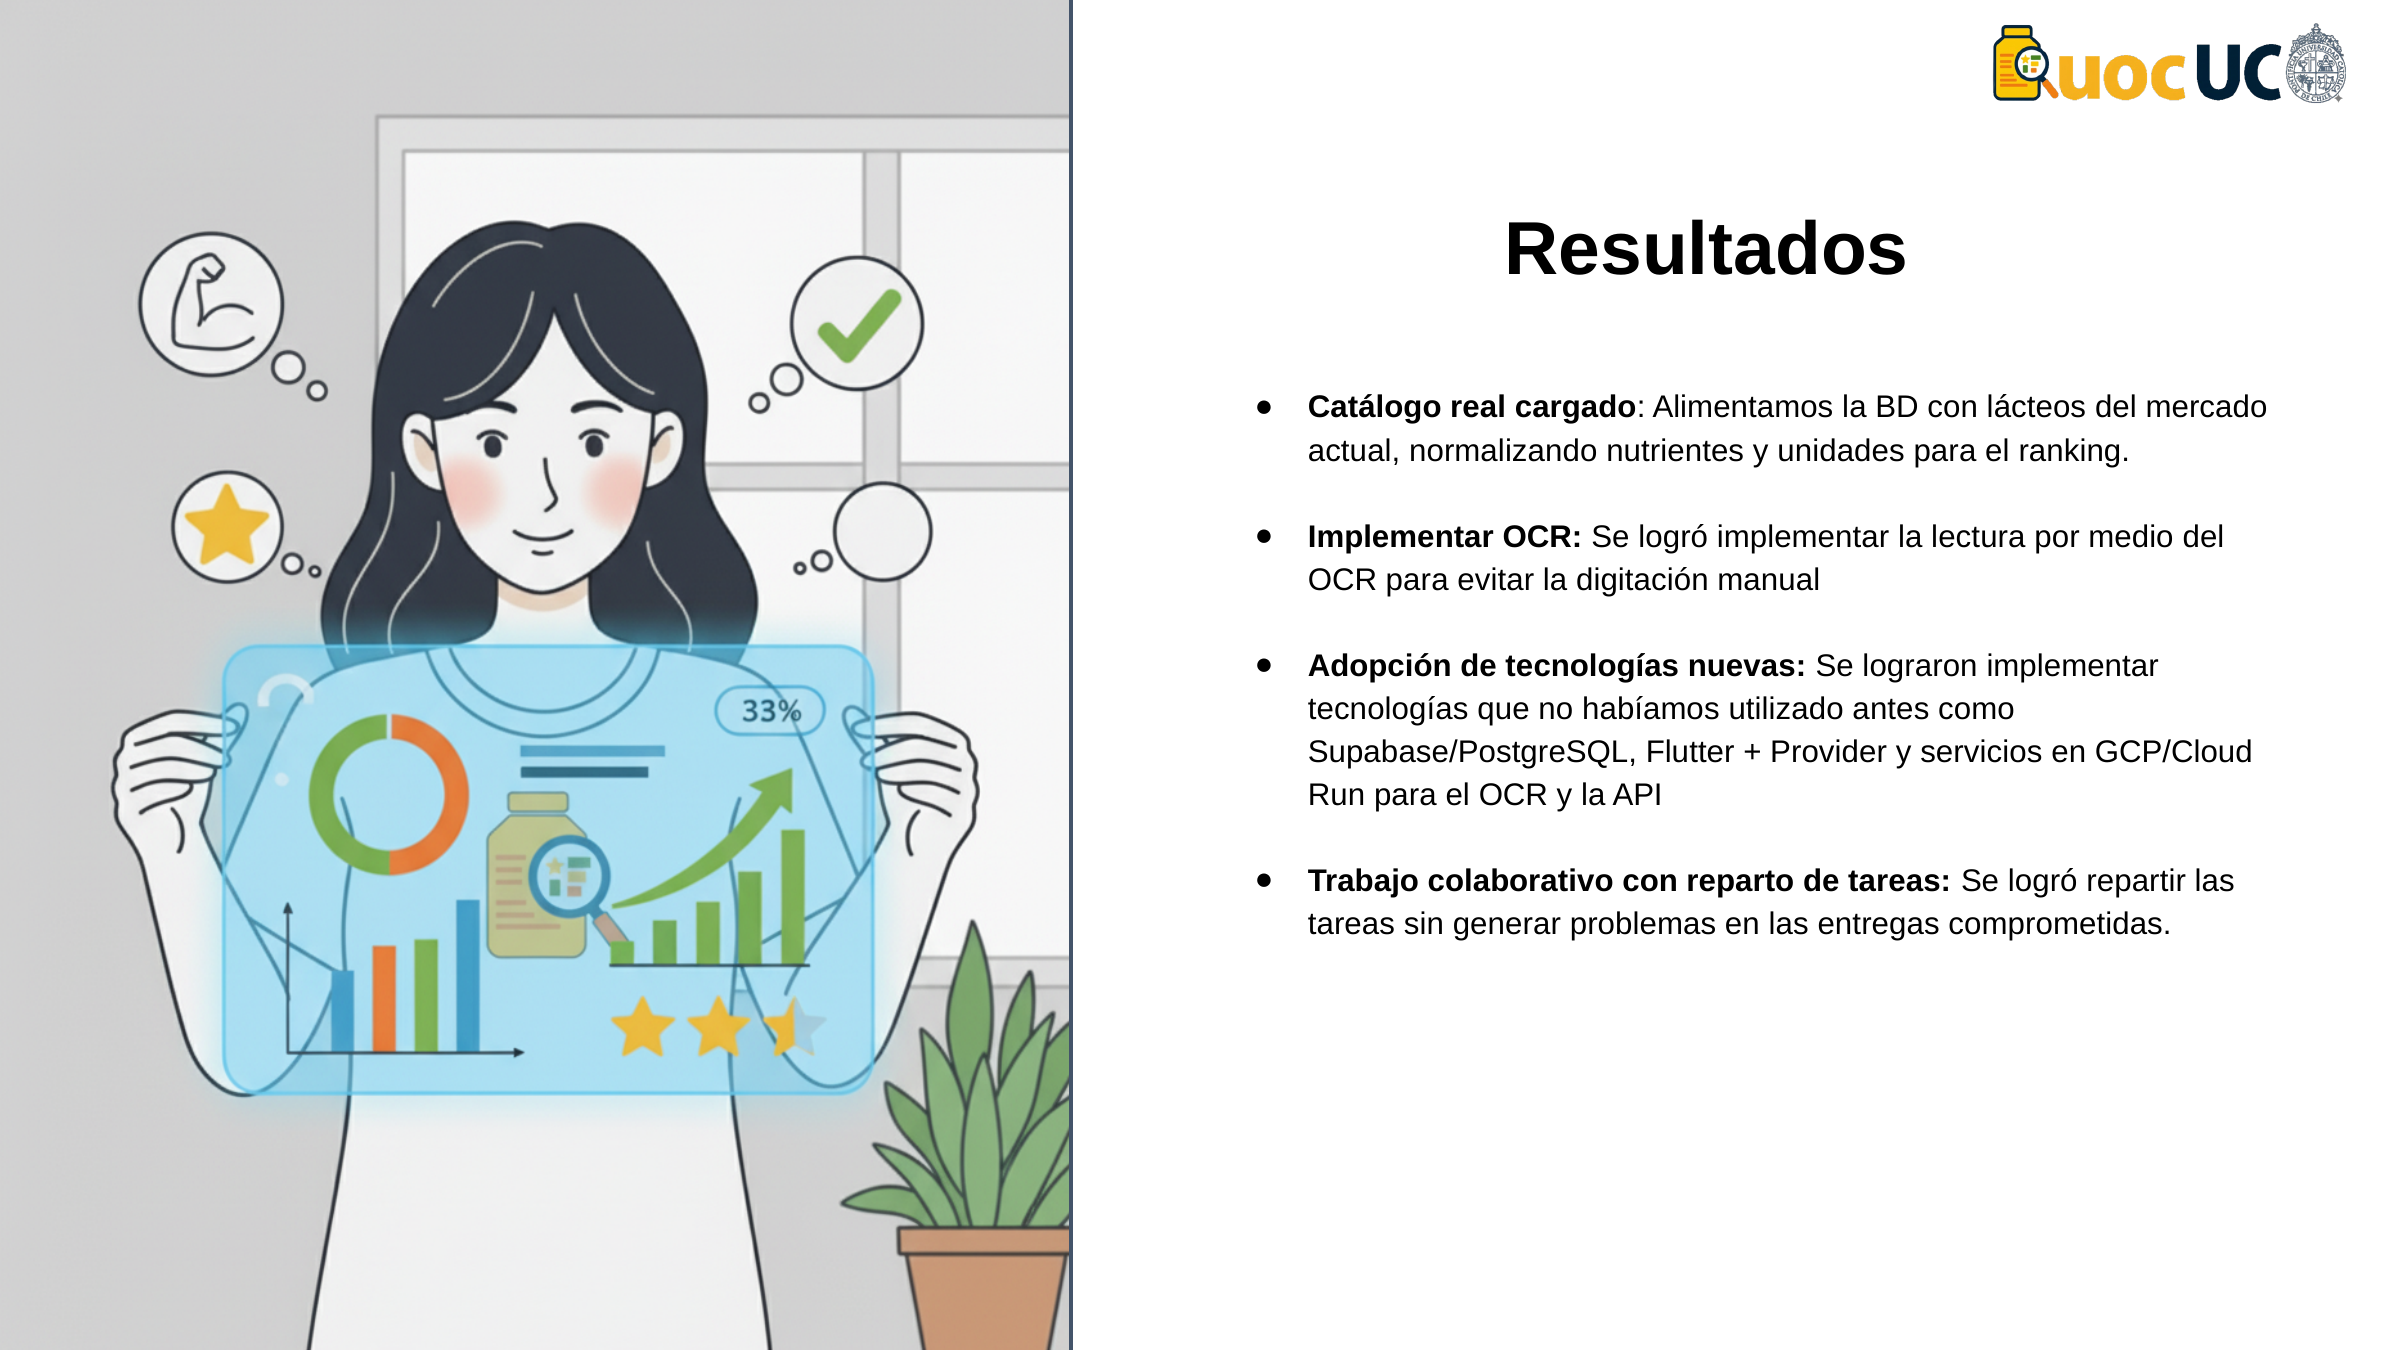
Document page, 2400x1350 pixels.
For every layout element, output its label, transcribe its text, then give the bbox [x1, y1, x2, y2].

picture [0, 0, 1070, 1350]
picture [1992, 18, 2349, 108]
text_box Catálogo real cargado: Alimentamos la BD con lácteos del mercado actual, normalizando nutrientes y unidades para el ranking. Implementar OCR: Se logró implementar la lectura por medio del OCR para evitar la digitación manual Adopción de tecnologías nuevas: Se lograron implementar tecnologías que no habíamos utilizado antes como Supabase/PostgreSQL, Flutter + Provider y servicios en GCP/Cloud Run para el OCR y la API Trabajo colaborativo con reparto de tareas: Se logró repartir las tareas sin generar problemas en las entregas comprometidas. [1217, 366, 2296, 956]
text_box Resultados [1093, 176, 2320, 270]
